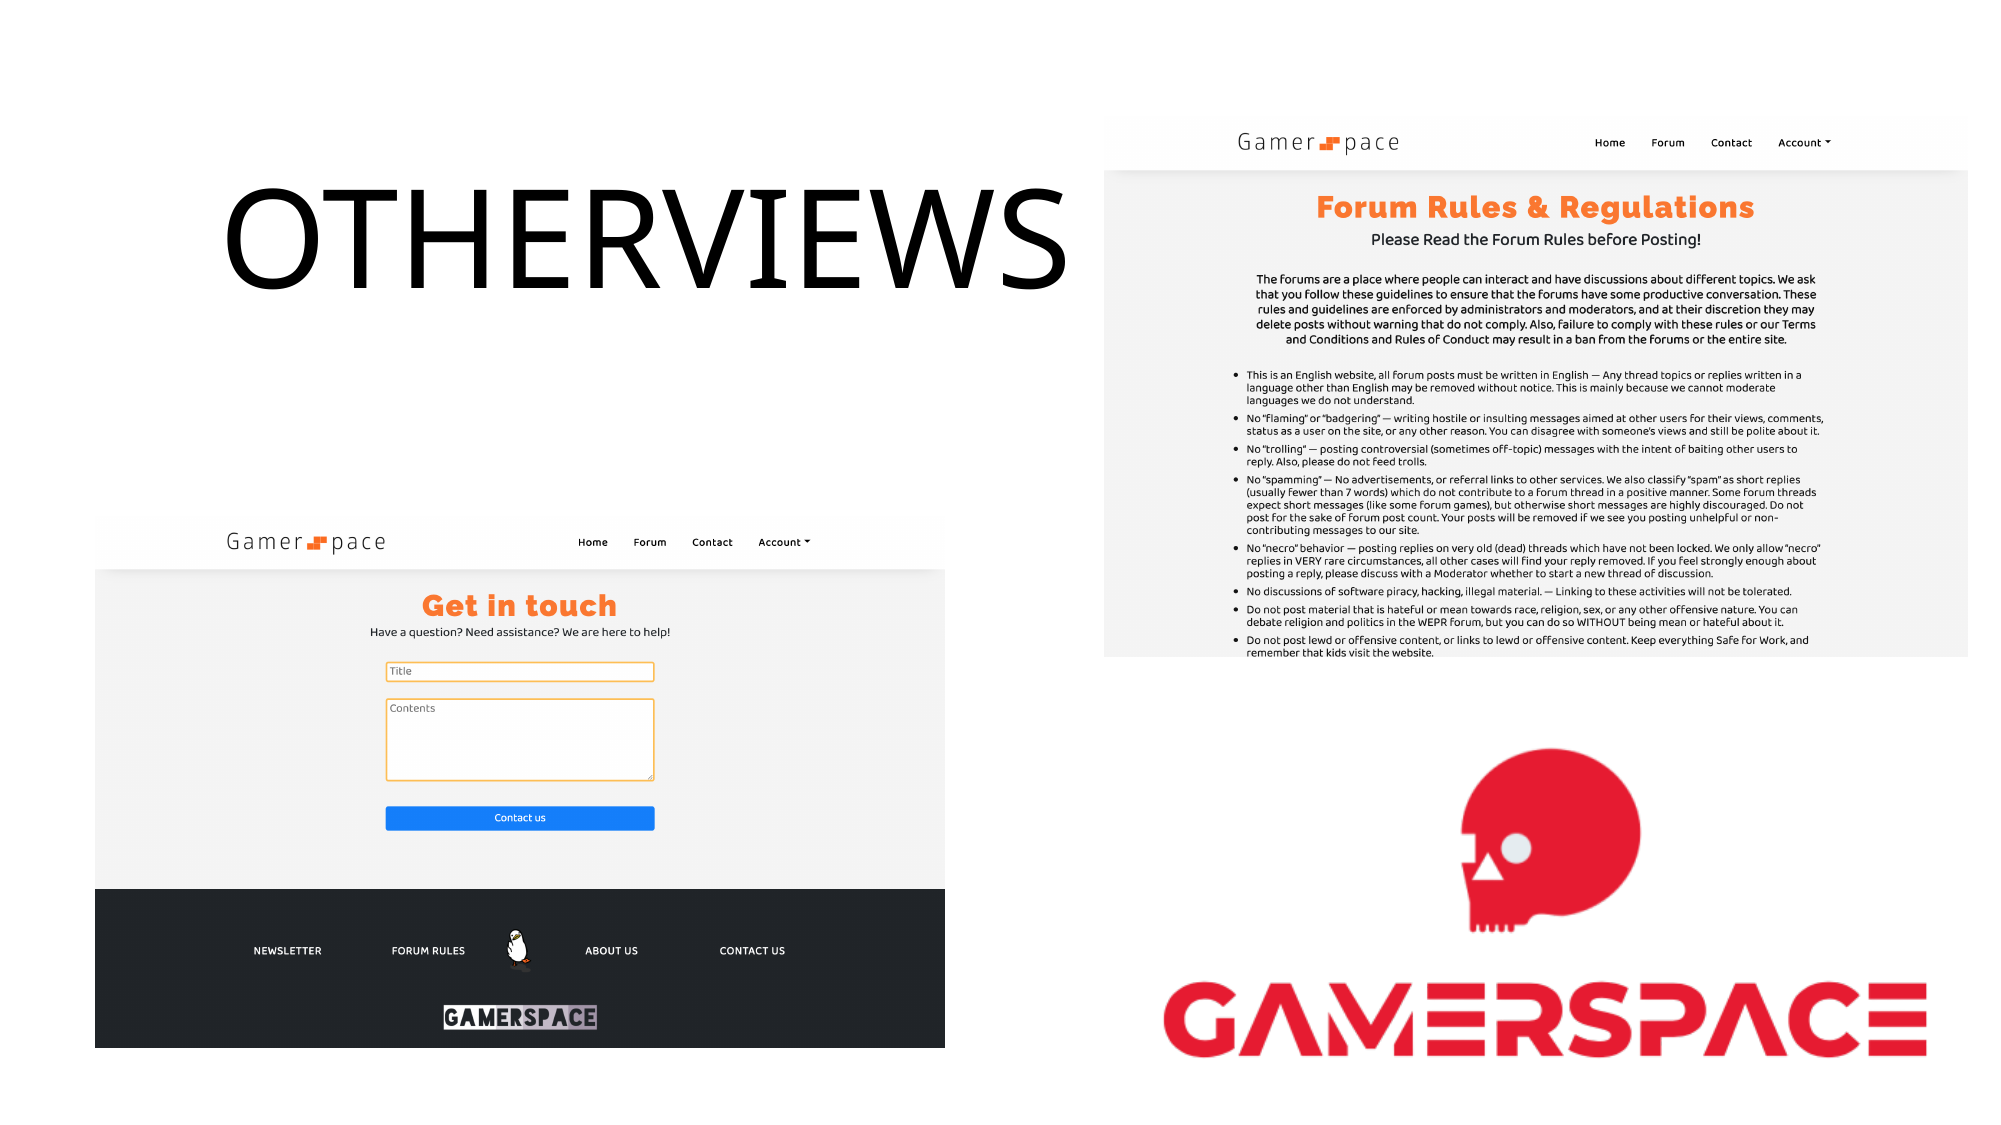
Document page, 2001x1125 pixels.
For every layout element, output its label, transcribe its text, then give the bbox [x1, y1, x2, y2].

picture [1104, 116, 1968, 657]
picture [95, 516, 945, 1048]
title OTHERVIEWS [0, 77, 1348, 411]
picture [1111, 700, 1961, 1118]
